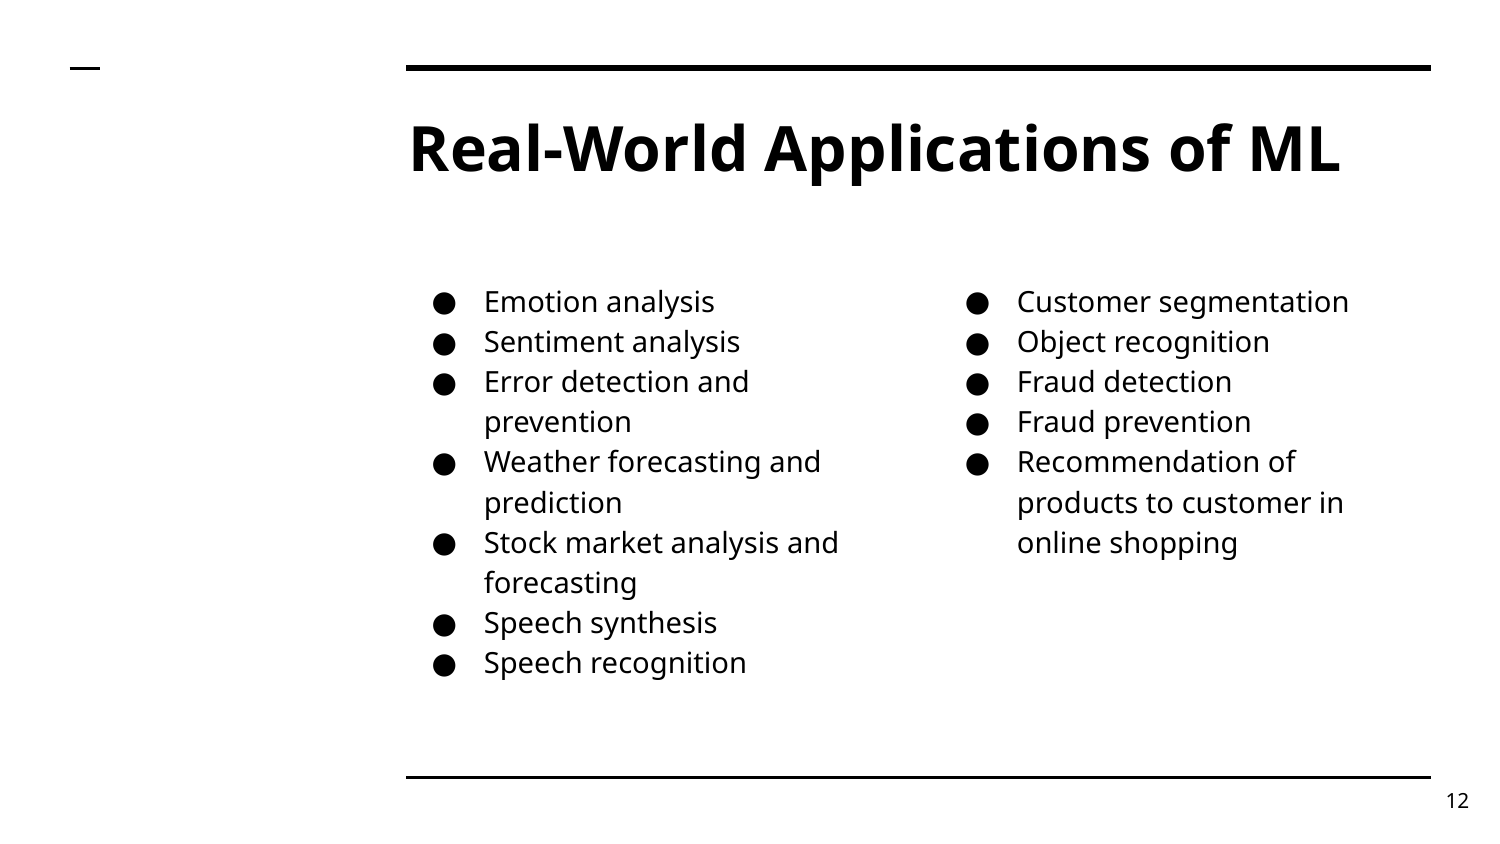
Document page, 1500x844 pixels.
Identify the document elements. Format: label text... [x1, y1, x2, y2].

title Real-World Applications of ML [393, 94, 1431, 199]
list Customer segmentation Object recognition Fraud detection Fraud prevention Recommendation of products to customer in online shopping [926, 262, 1431, 756]
slide_number ‹#› [1394, 769, 1484, 834]
list Emotion analysis Sentiment analysis Error detection and prevention Weather forecasting and prediction Stock market analysis and forecasting Speech synthesis Speech recognition [393, 262, 898, 756]
